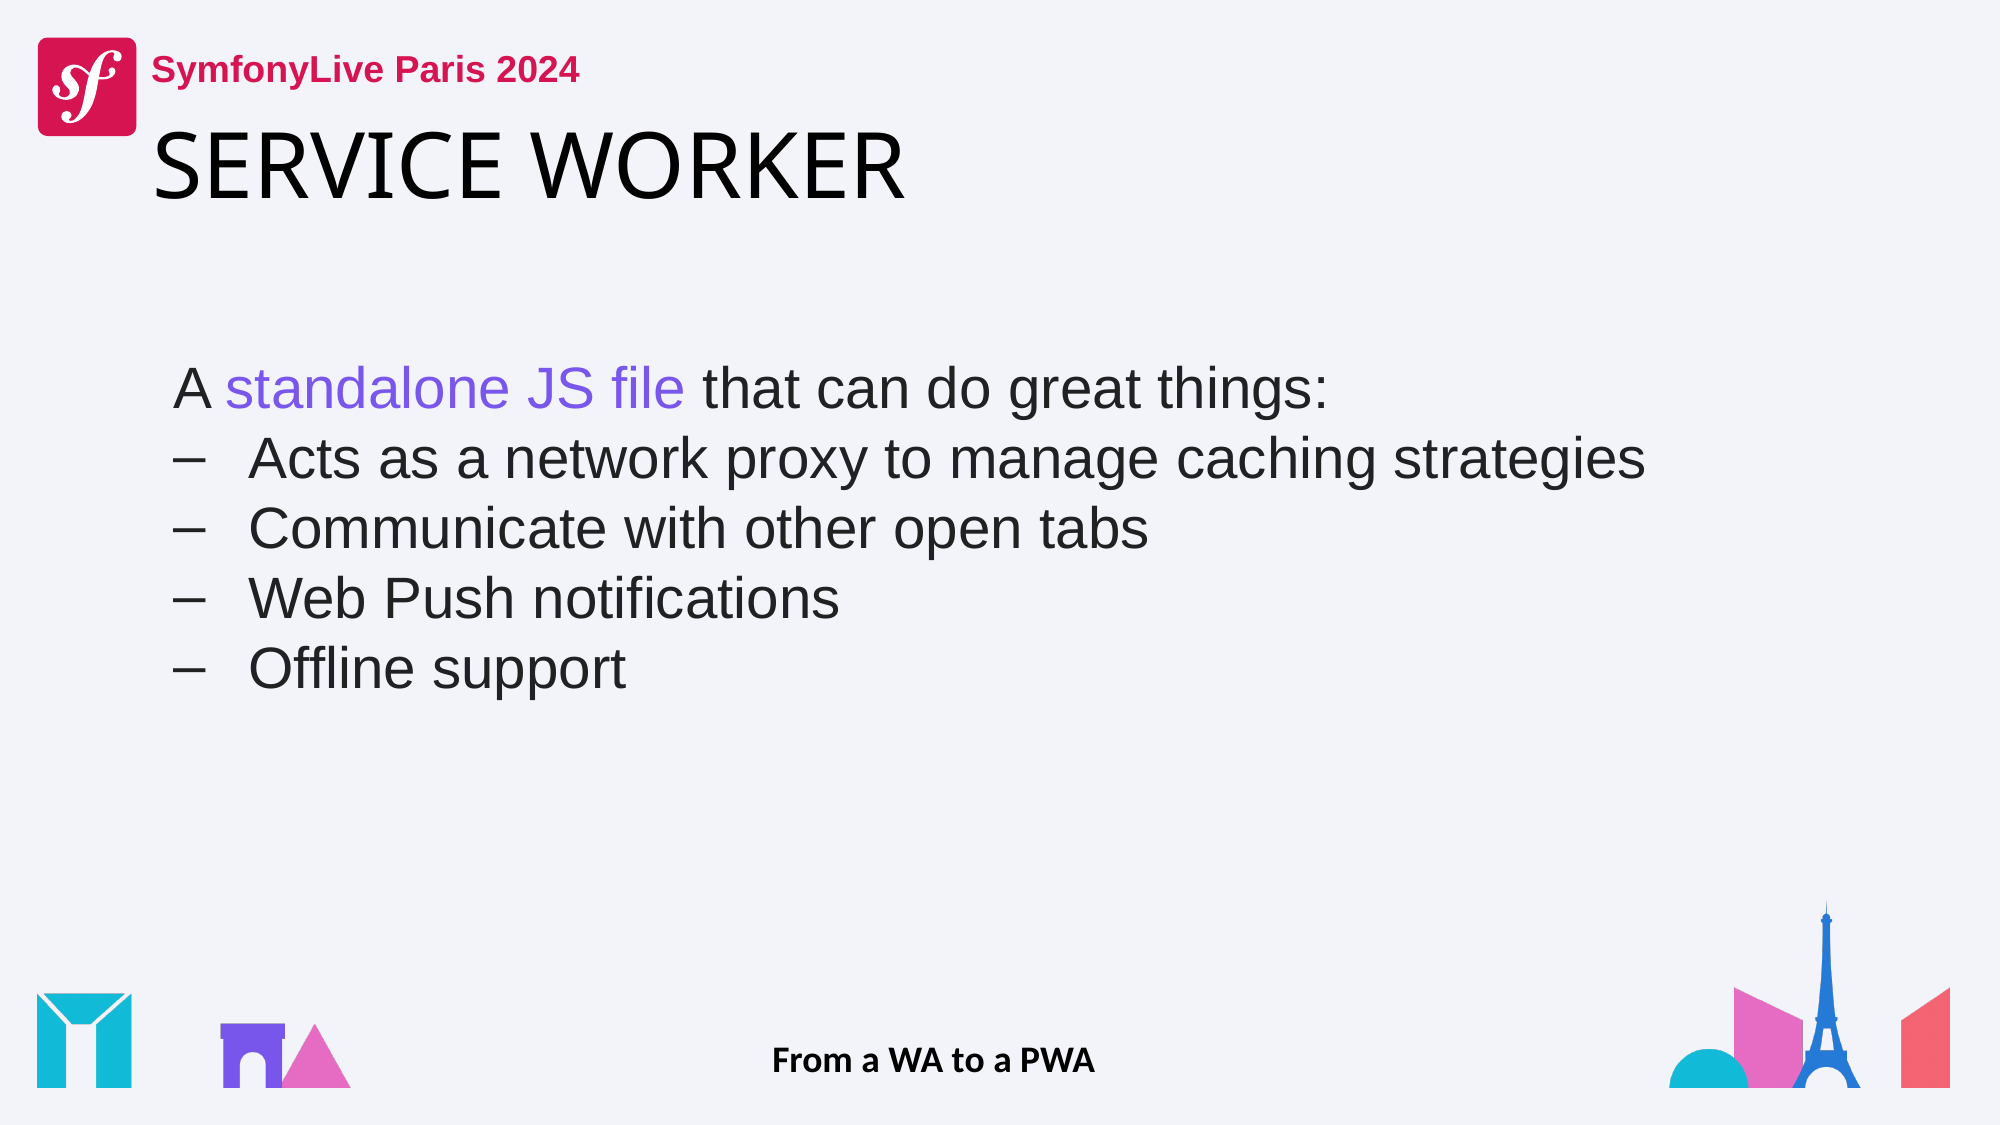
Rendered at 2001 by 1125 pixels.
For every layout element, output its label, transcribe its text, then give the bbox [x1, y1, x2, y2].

picture [1558, 899, 1950, 1088]
title SERVICE WORKER [137, 59, 1720, 278]
picture [37, 899, 429, 1088]
text_box A standalone JS file that can do great things: Acts as a network proxy to manage caching strategies Communicate with other open tabs Web Push notifications Offline support [158, 342, 1699, 708]
